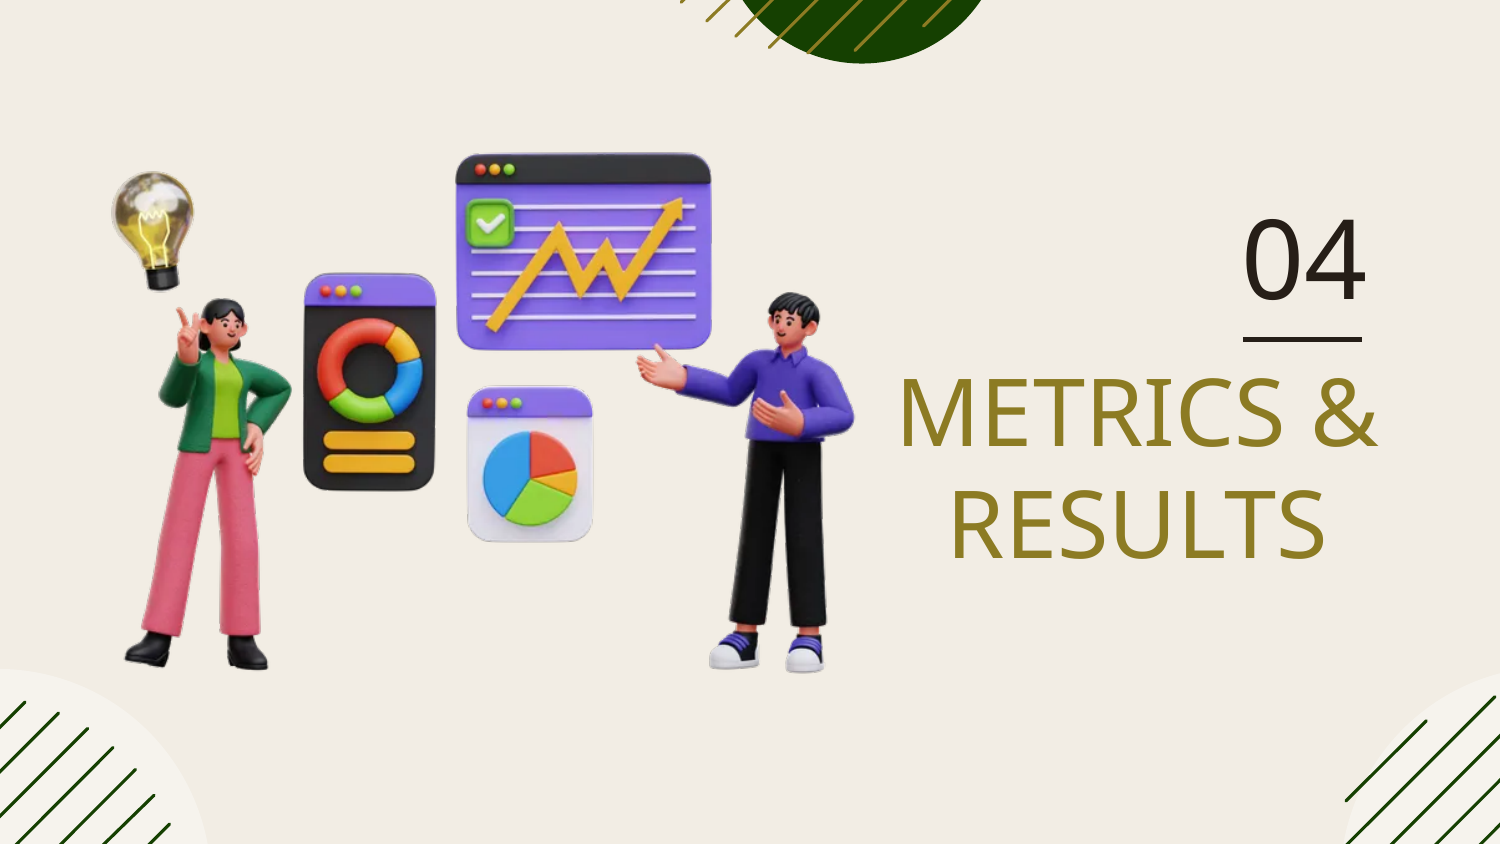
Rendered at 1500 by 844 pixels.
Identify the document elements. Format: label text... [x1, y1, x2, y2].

title METRICS & RESULTS [915, 337, 1459, 595]
picture [69, 119, 911, 681]
title 04 [1206, 173, 1383, 338]
